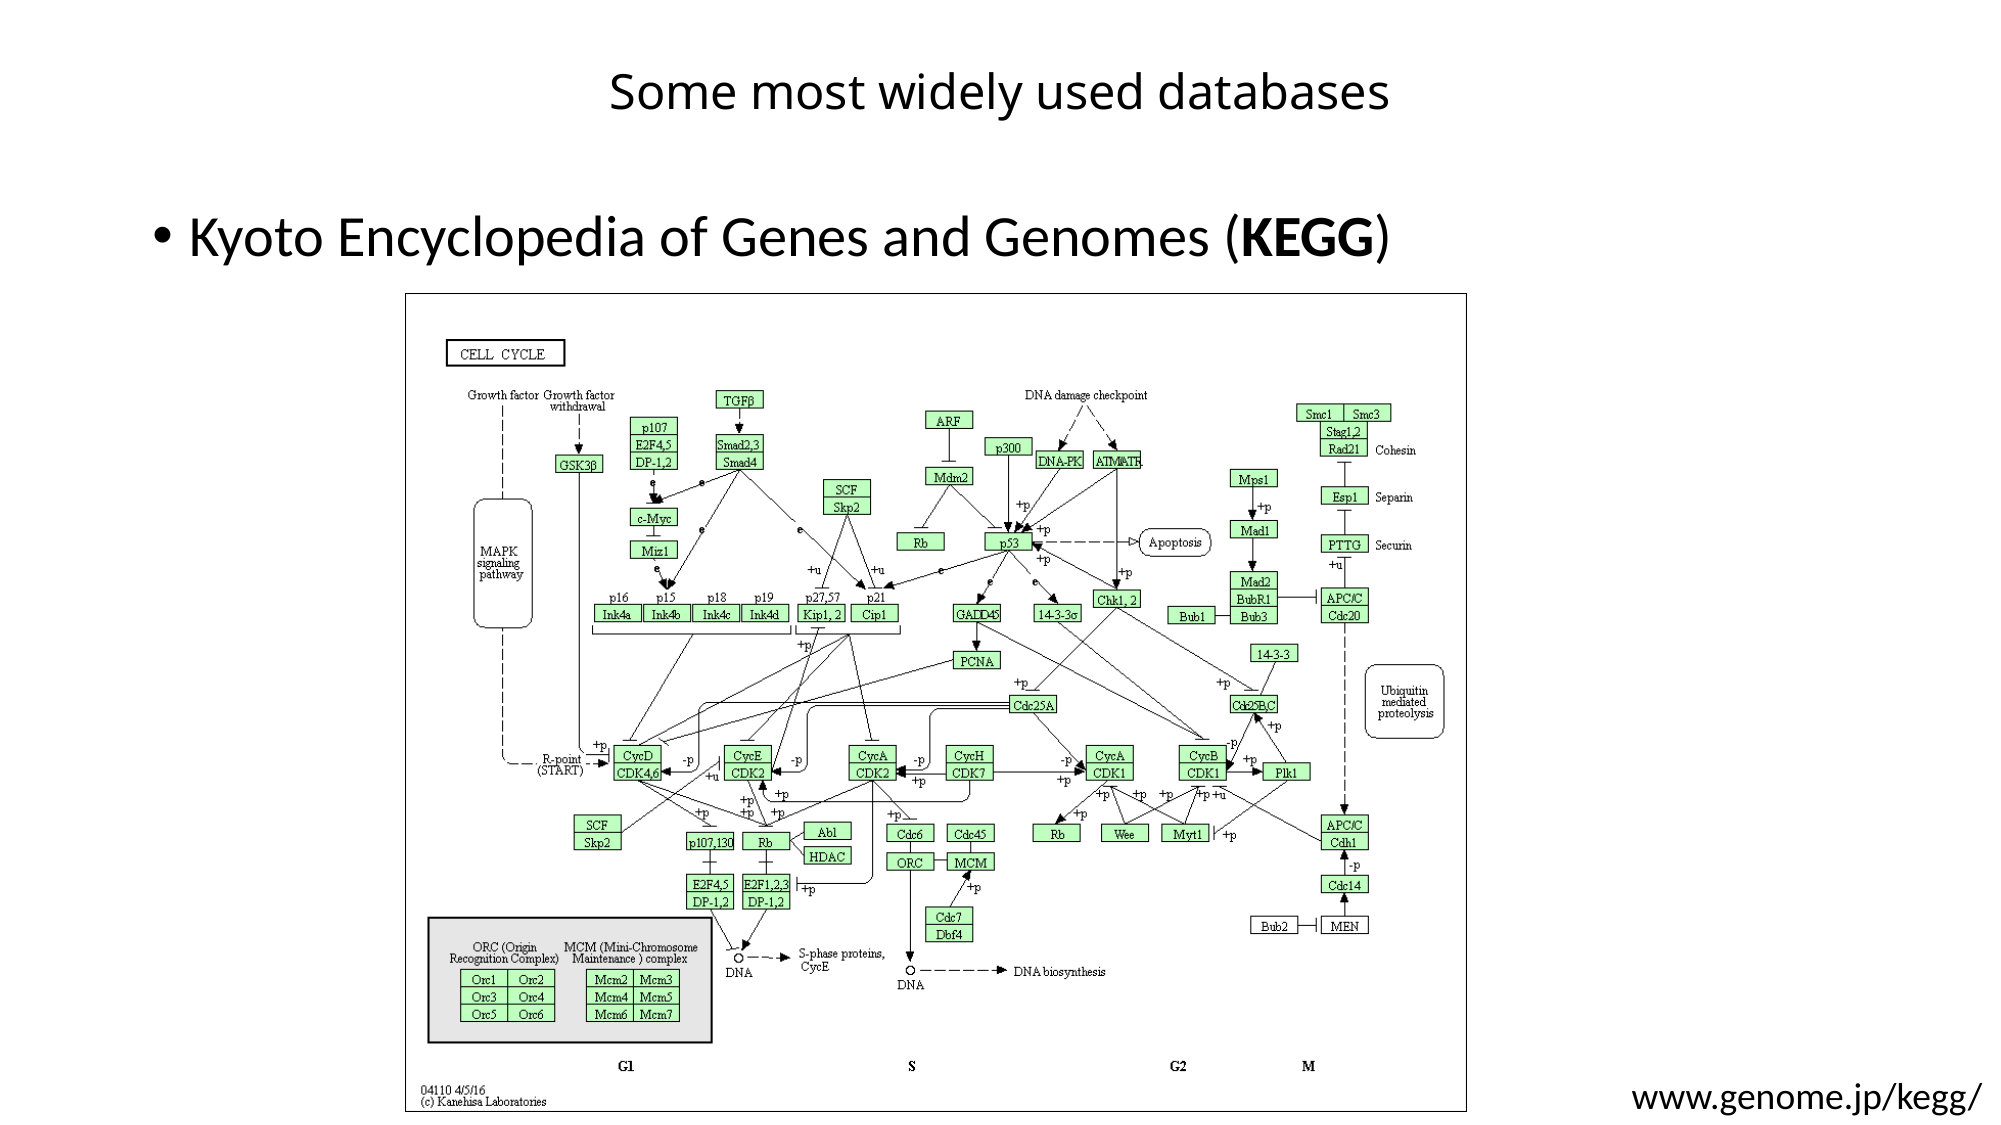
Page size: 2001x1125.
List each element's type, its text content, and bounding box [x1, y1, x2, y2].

title Some most widely used databases [137, 59, 1863, 129]
picture [405, 293, 1467, 1112]
text_box www.genome.jp/kegg/ [1616, 1064, 1998, 1125]
list Kyoto Encyclopedia of Genes and Genomes (KEGG) [137, 198, 1863, 913]
